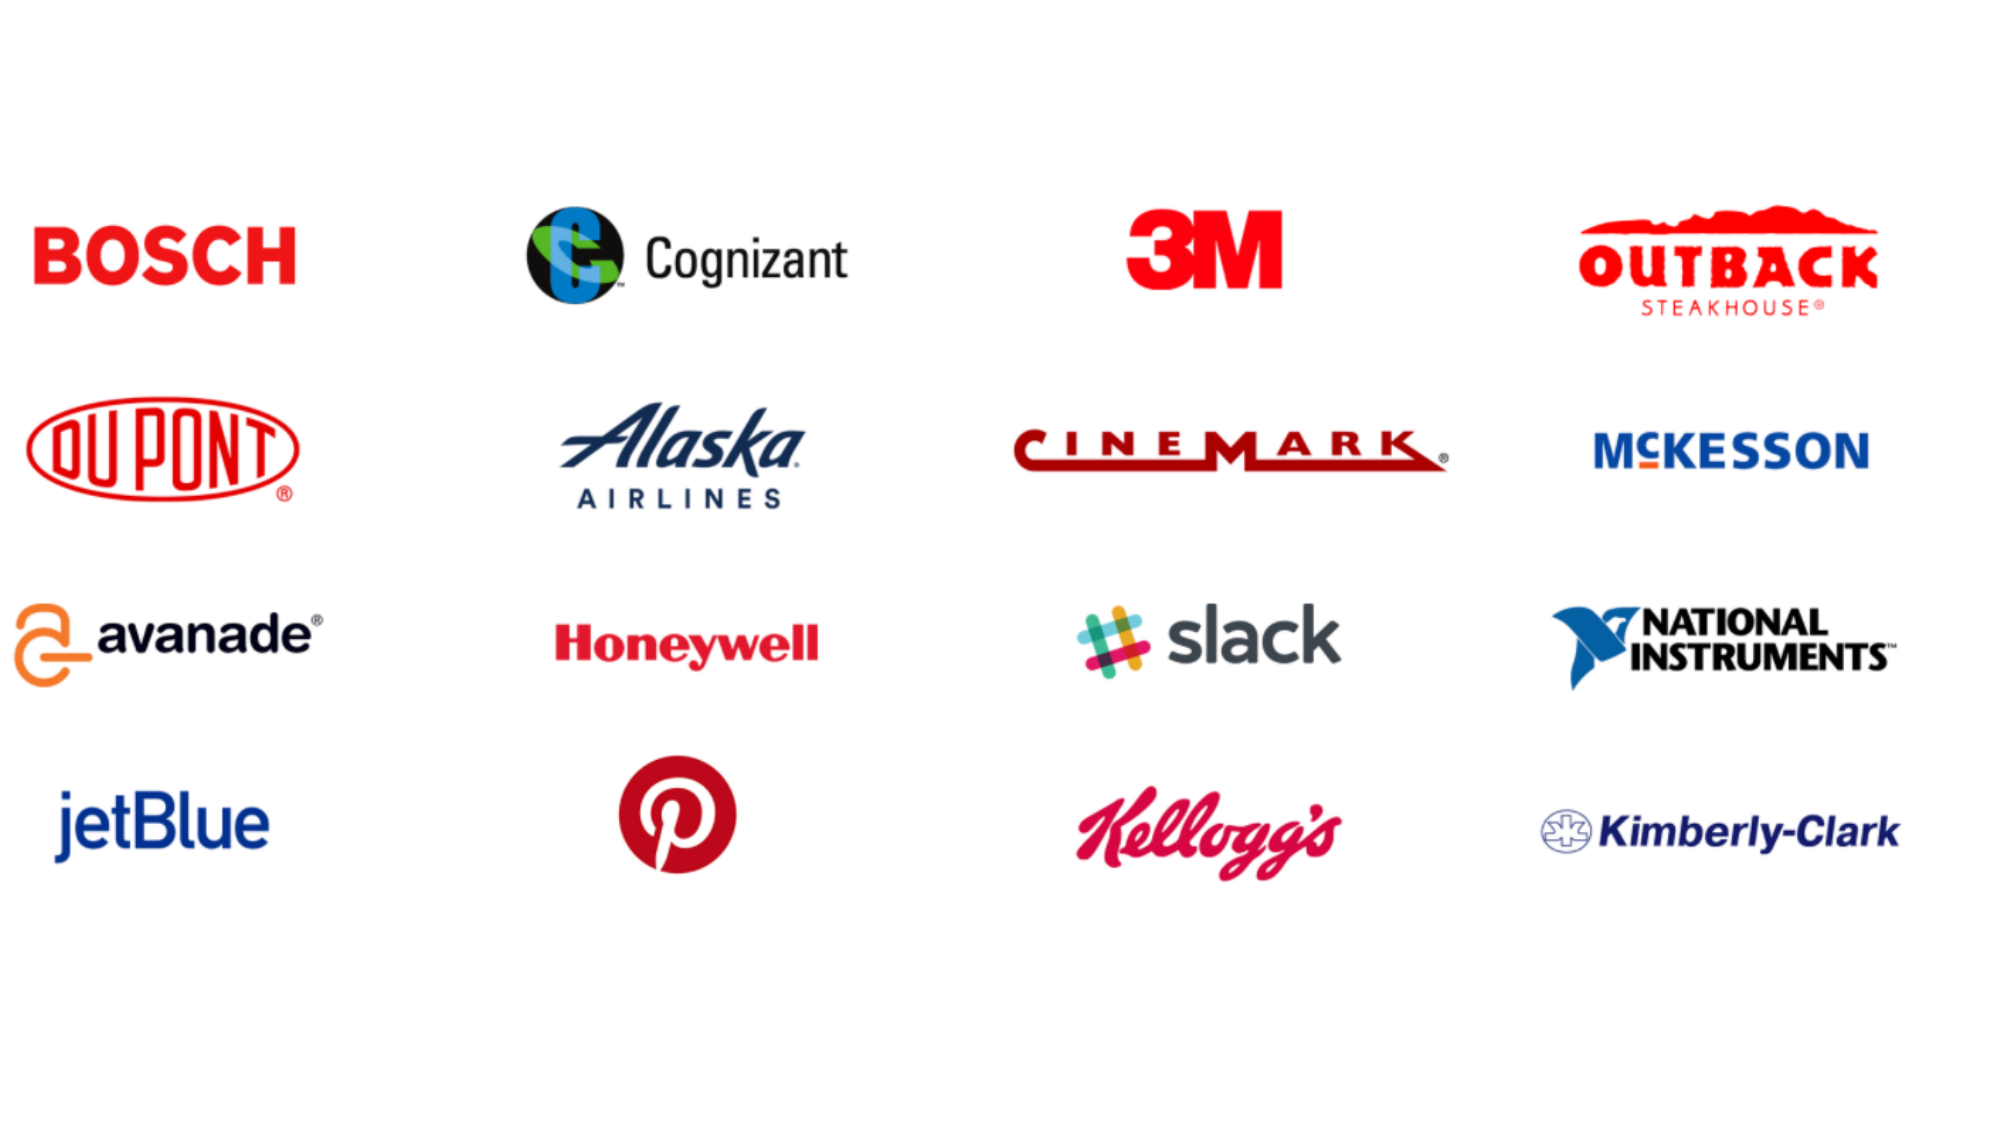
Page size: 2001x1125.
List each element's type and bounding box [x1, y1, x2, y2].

picture [0, 161, 2000, 963]
